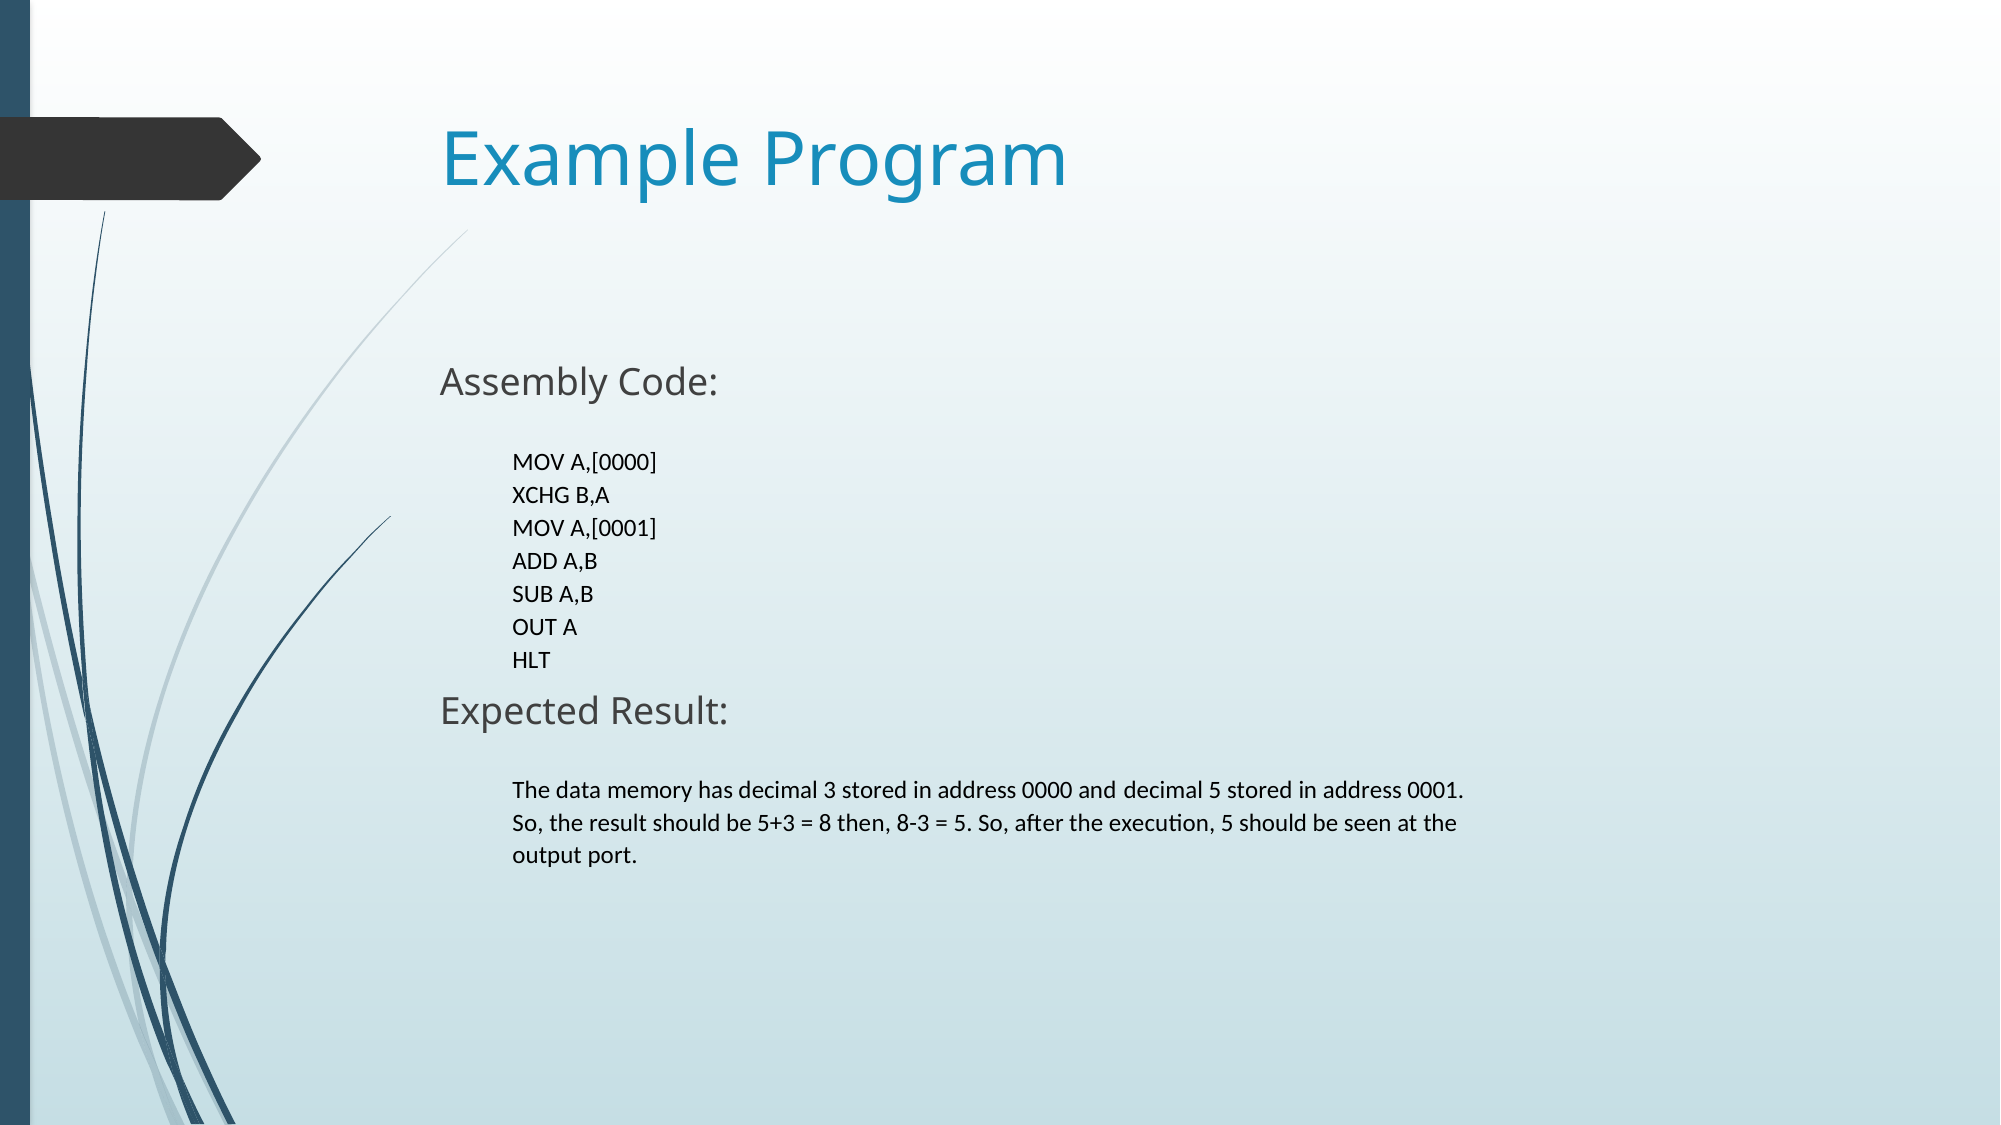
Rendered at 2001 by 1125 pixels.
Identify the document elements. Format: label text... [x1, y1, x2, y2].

picture [512, 774, 1488, 874]
title Example Program [425, 102, 1888, 313]
picture [512, 446, 1488, 679]
list Assembly Code: Expected Result: [424, 350, 1888, 970]
